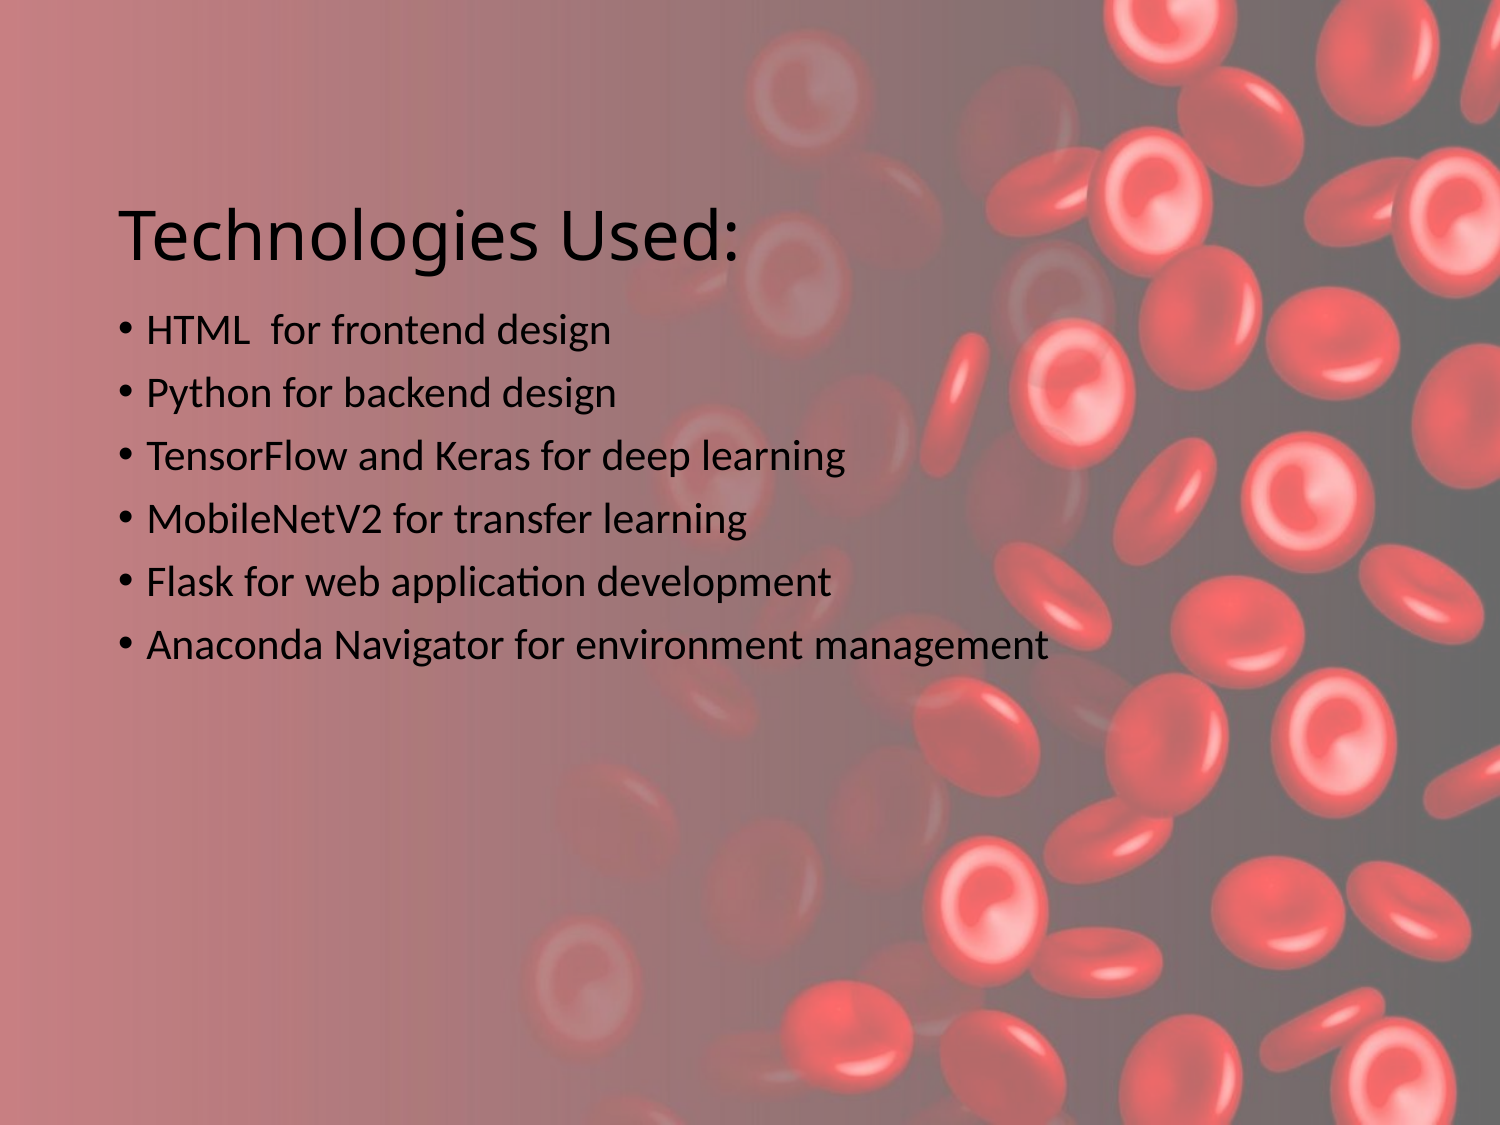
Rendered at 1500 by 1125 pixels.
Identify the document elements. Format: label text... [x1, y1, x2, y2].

list HTML for frontend design Python for backend design TensorFlow and Keras for deep learning MobileNetV2 for transfer learning Flask for web application development Anaconda Navigator for environment management [103, 299, 1397, 1014]
title Technologies Used: [103, 127, 1397, 299]
